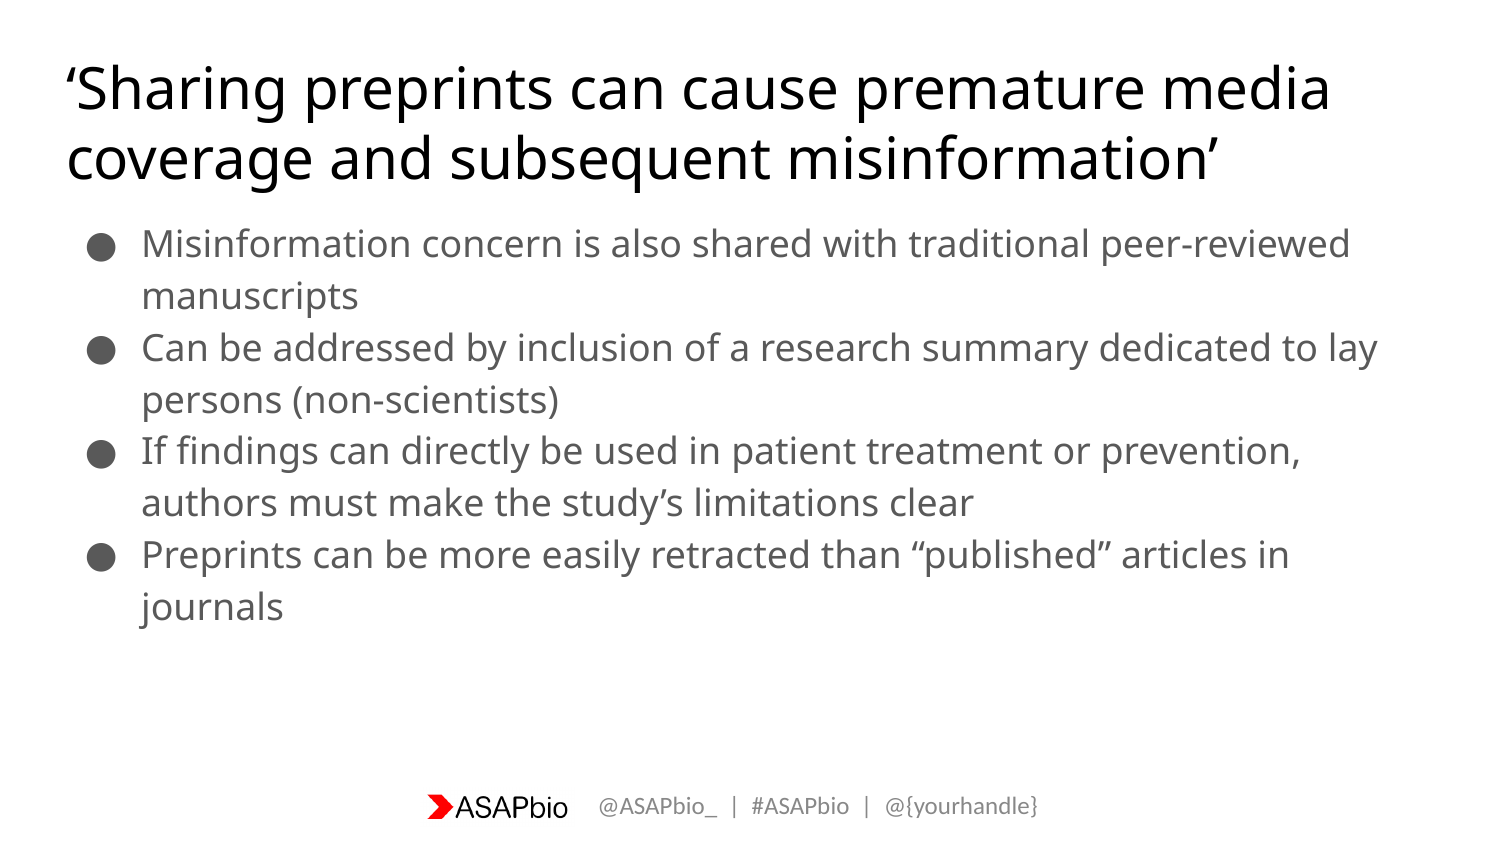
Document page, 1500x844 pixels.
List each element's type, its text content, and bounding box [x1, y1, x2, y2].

title ‘Sharing preprints can cause premature media coverage and subsequent misinformation’ [51, 36, 1449, 190]
picture [420, 787, 575, 827]
list Misinformation concern is also shared with traditional peer-reviewed manuscripts Can be addressed by inclusion of a research summary dedicated to lay persons (non-scientists) If findings can directly be used in patient treatment or prevention, authors must make the study’s limitations clear Preprints can be more easily retracted than “published” articles in journals [51, 198, 1449, 760]
